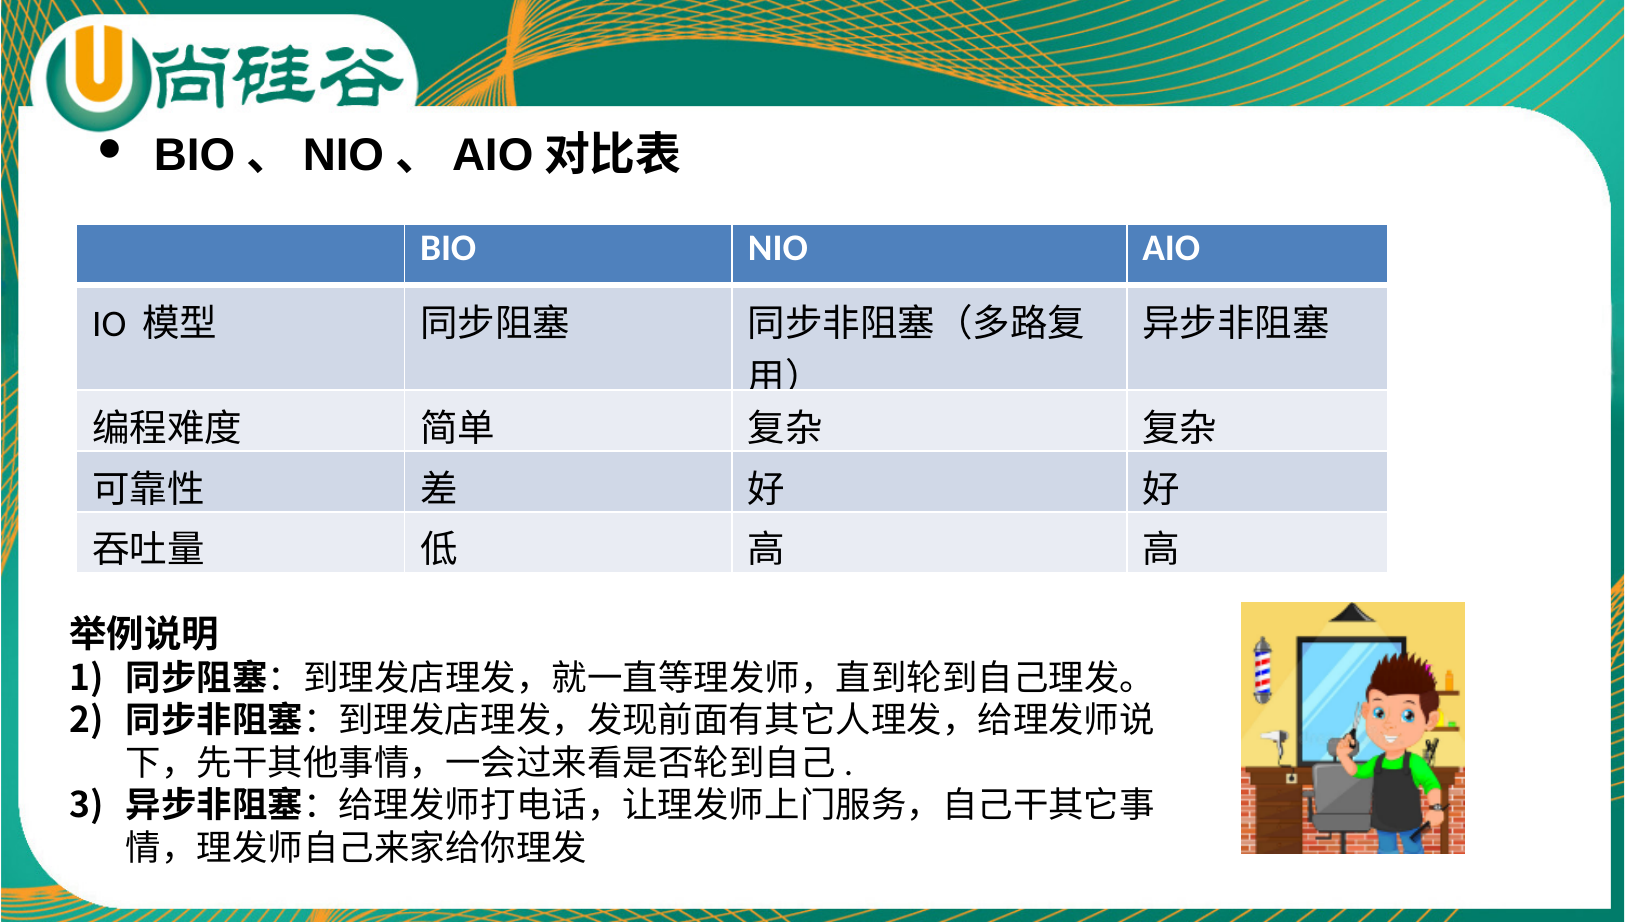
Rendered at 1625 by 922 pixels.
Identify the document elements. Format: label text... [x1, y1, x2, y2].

table_cell 复杂 [733, 391, 1126, 450]
text_box 举例说明 同步阻塞：到理发店理发，就一直等理发师，直到轮到自己理发。 同步非阻塞：到理发店理发，发现前面有其它人理发，给理发师说下，先干其他事情，一会过来看是否轮到自己. 异步非阻塞：给理发师打电话，让理发师上门服务，自己干其它事情，理发师自己来家给你理发 [54, 602, 1205, 875]
table_cell IO 模型 [77, 288, 404, 389]
table_cell 高 [733, 513, 1126, 572]
table_cell 吞吐量 [77, 513, 404, 572]
table_cell 好 [733, 452, 1126, 511]
table_cell 高 [1128, 513, 1387, 572]
picture [0, 0, 1625, 922]
table_header NIO [733, 225, 1126, 282]
table_cell 编程难度 [77, 391, 404, 450]
table_header AIO [1128, 225, 1387, 282]
text_box BIO、NIO、AIO对比表 [82, 123, 1375, 188]
table_cell 同步阻塞 [405, 288, 731, 389]
table_cell 可靠性 [77, 452, 404, 511]
table_cell 同步非阻塞（多路复用） [733, 288, 1126, 389]
table_cell 复杂 [1128, 391, 1387, 450]
table_header [77, 225, 404, 282]
table_header BIO [405, 225, 731, 282]
table_cell 异步非阻塞 [1128, 288, 1387, 389]
table_cell 简单 [405, 391, 731, 450]
table_cell 低 [405, 513, 731, 572]
table_cell 好 [1128, 452, 1387, 511]
table_cell 差 [405, 452, 731, 511]
